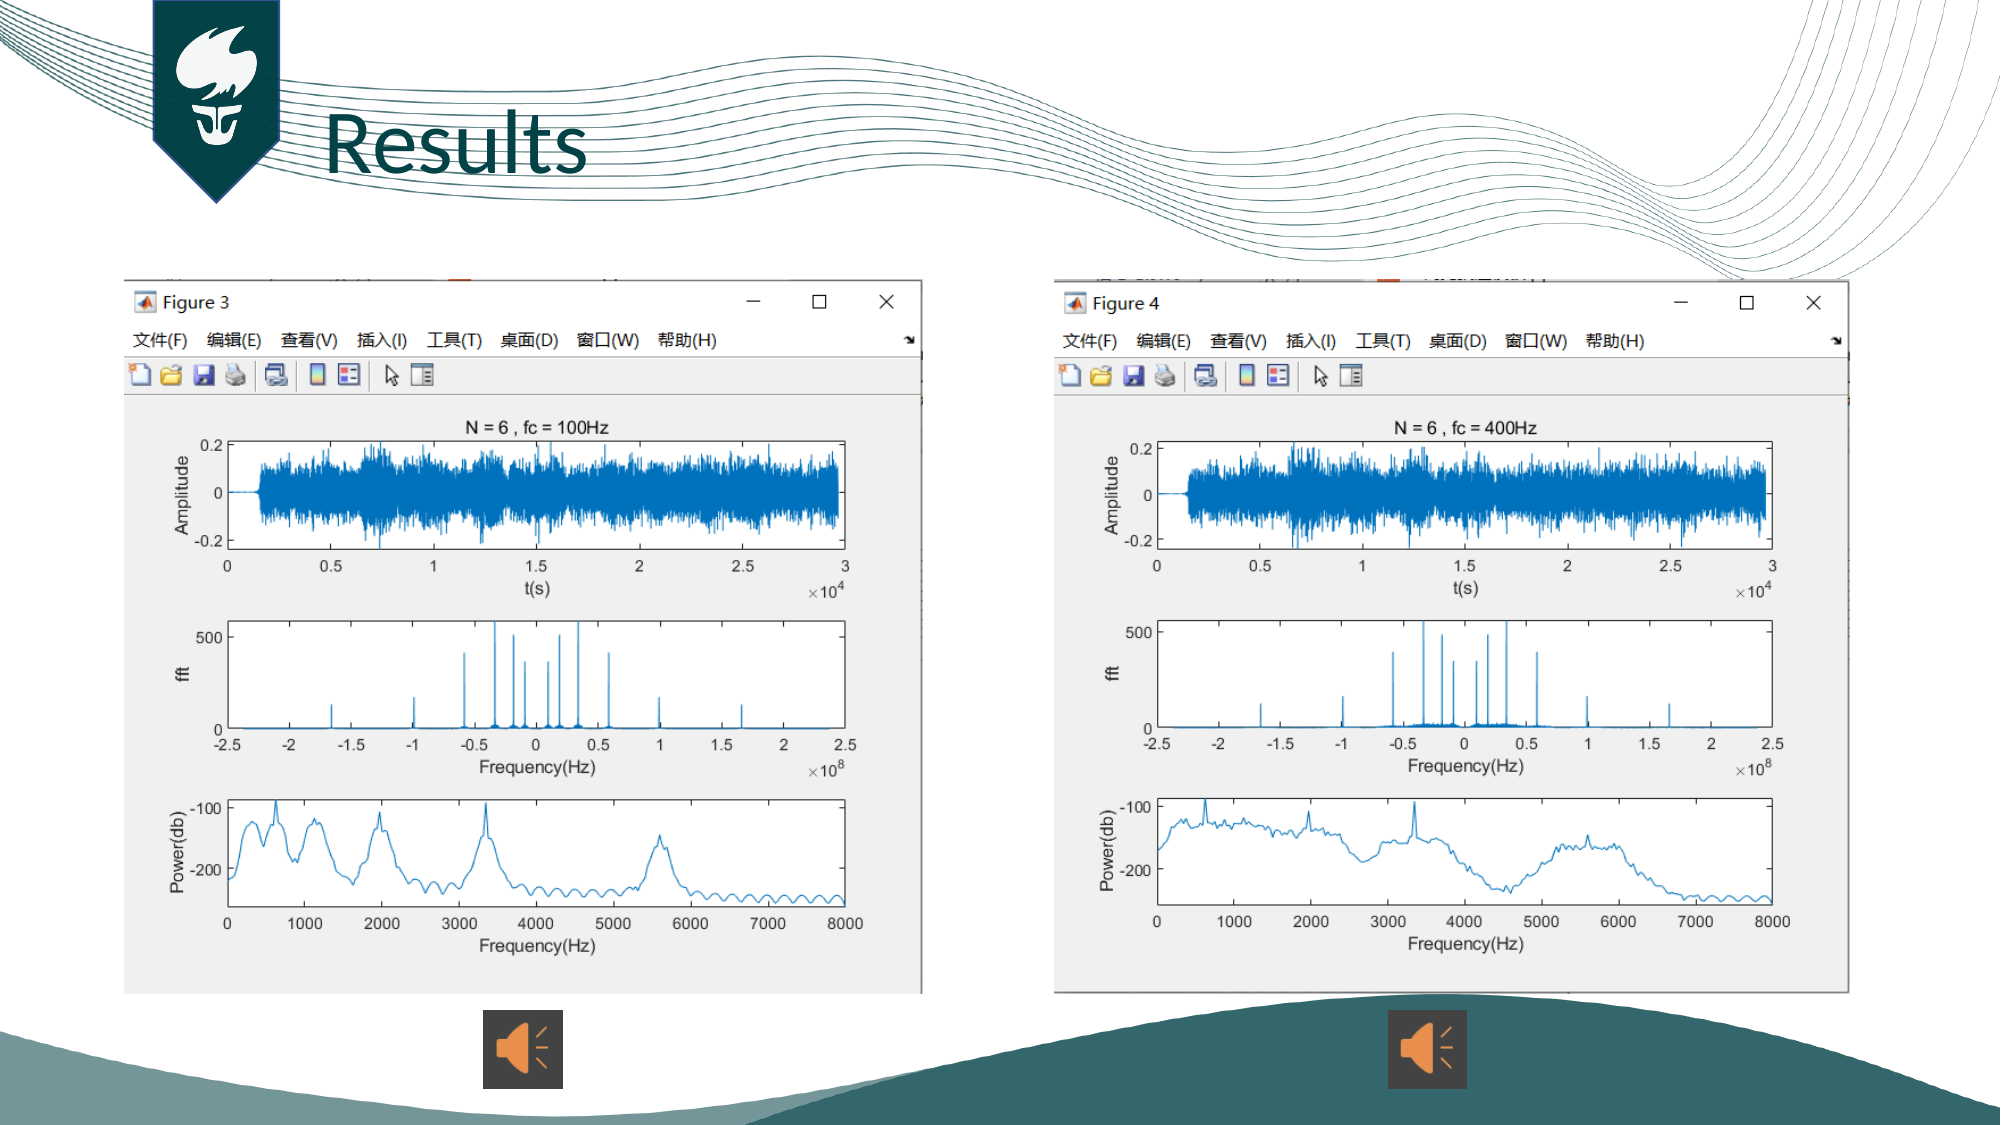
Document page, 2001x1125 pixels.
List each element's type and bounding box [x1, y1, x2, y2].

list [124, 279, 923, 994]
picture [0, 0, 2000, 1125]
